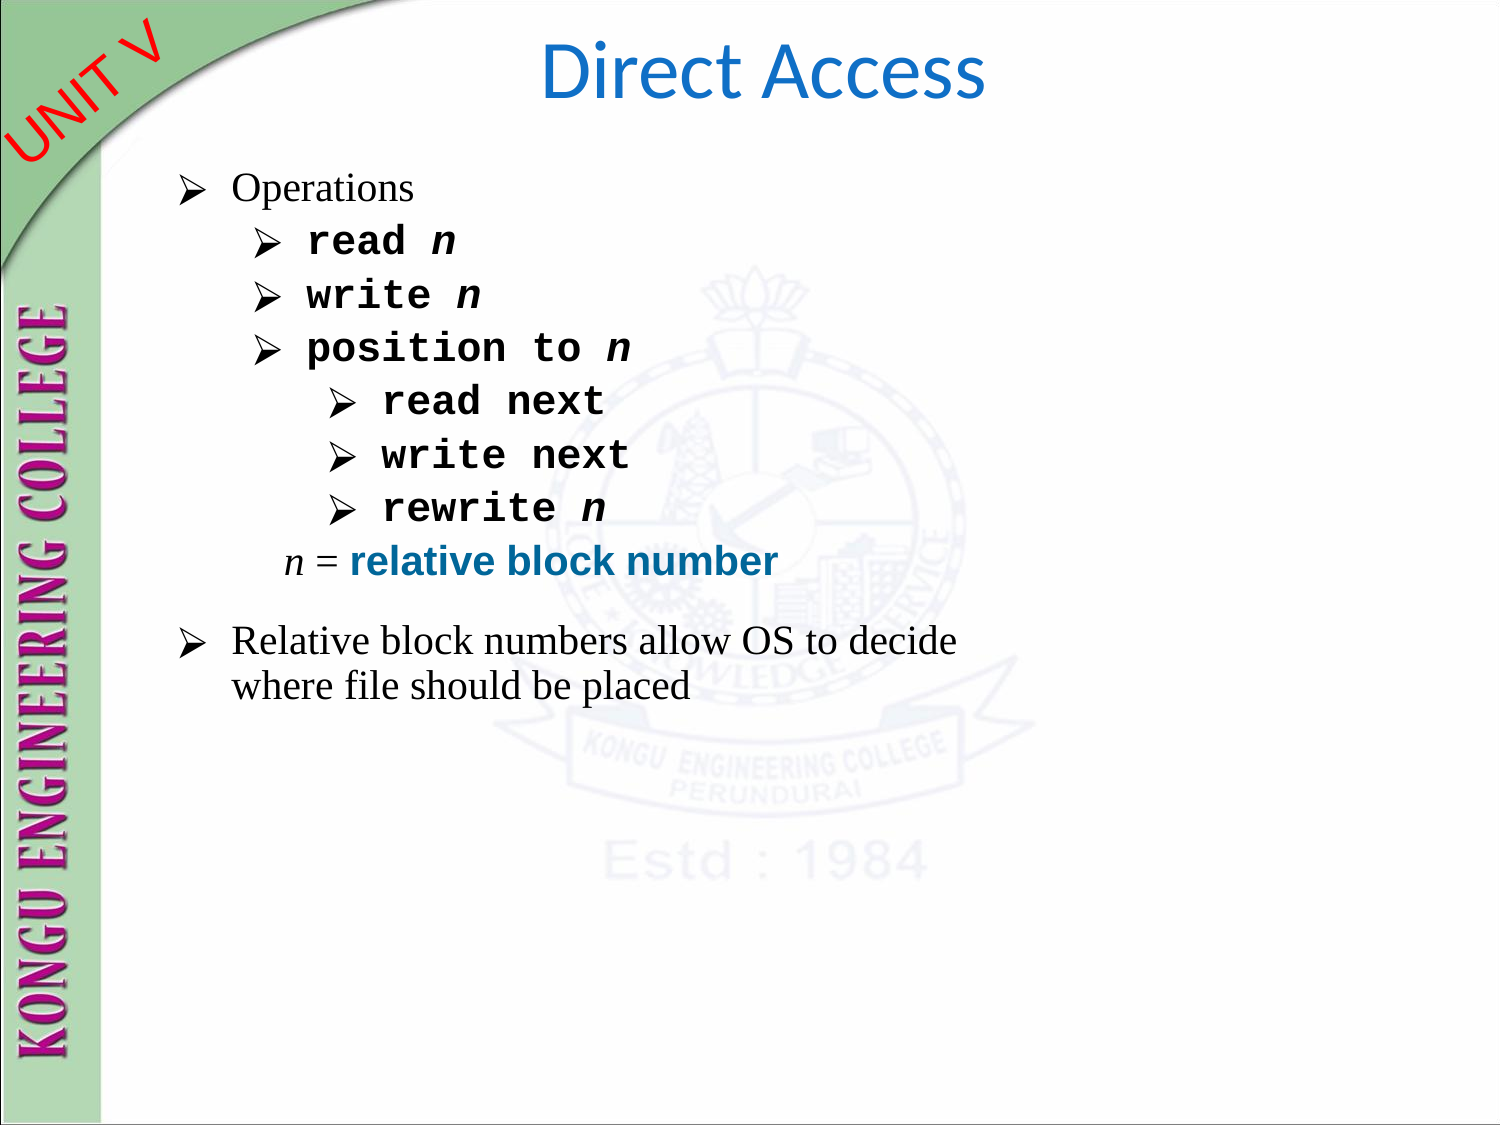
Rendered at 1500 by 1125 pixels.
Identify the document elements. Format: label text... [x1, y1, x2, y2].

title Direct Access [120, 21, 1408, 116]
picture [0, 0, 1500, 1125]
list Operations read n write n position to n read next write next rewrite n n = relative block number Relative block numbers allow OS to decide where file should be placed [141, 158, 1060, 896]
